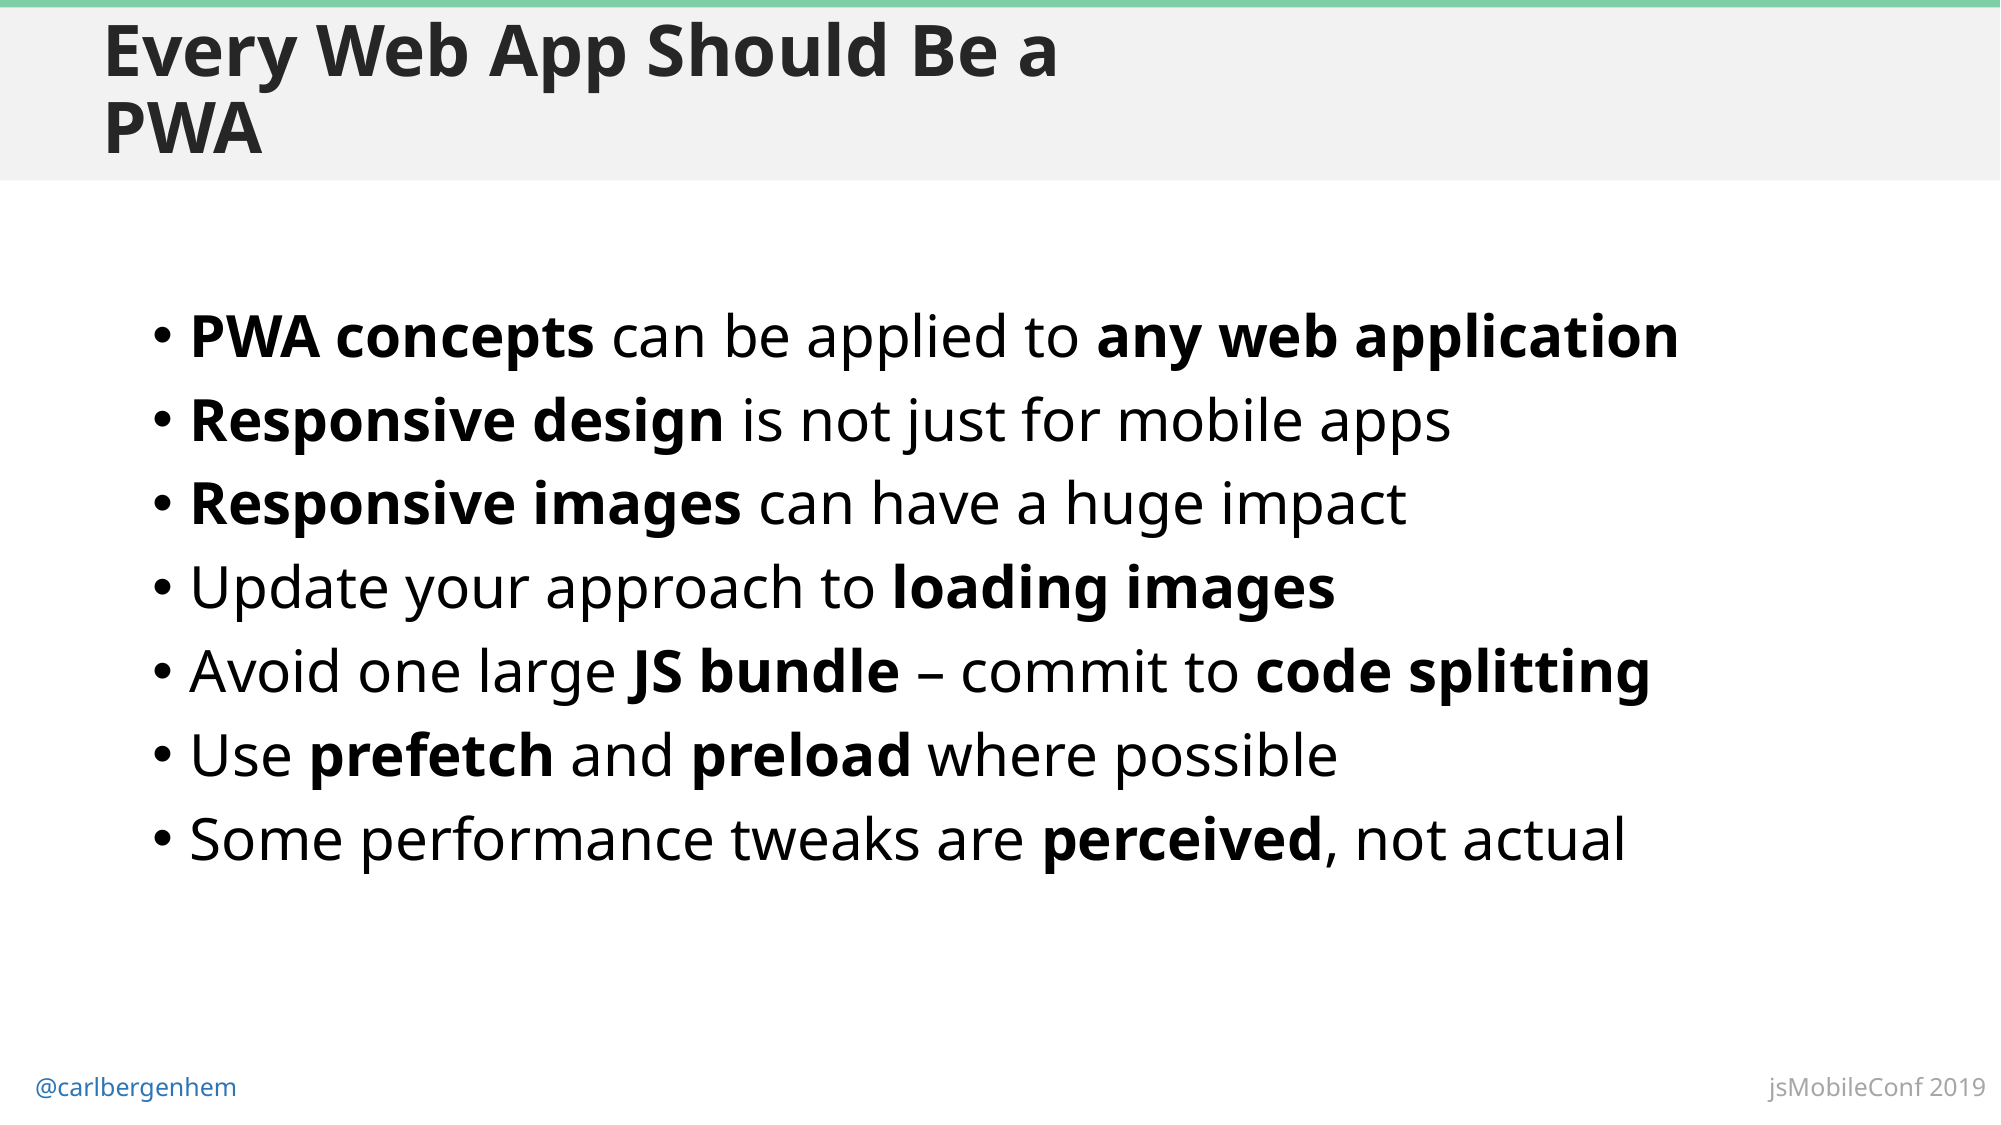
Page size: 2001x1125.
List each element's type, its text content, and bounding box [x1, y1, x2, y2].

list PWA concepts can be applied to any web application Responsive design is not just for mobile apps Responsive images can have a huge impact Update your approach to loading images Avoid one large JS bundle – commit to code splitting Use prefetch and preload where possible Some performance tweaks are perceived, not actual [137, 299, 1863, 1014]
title Every Web App Should Be a PWA [87, 7, 1229, 177]
